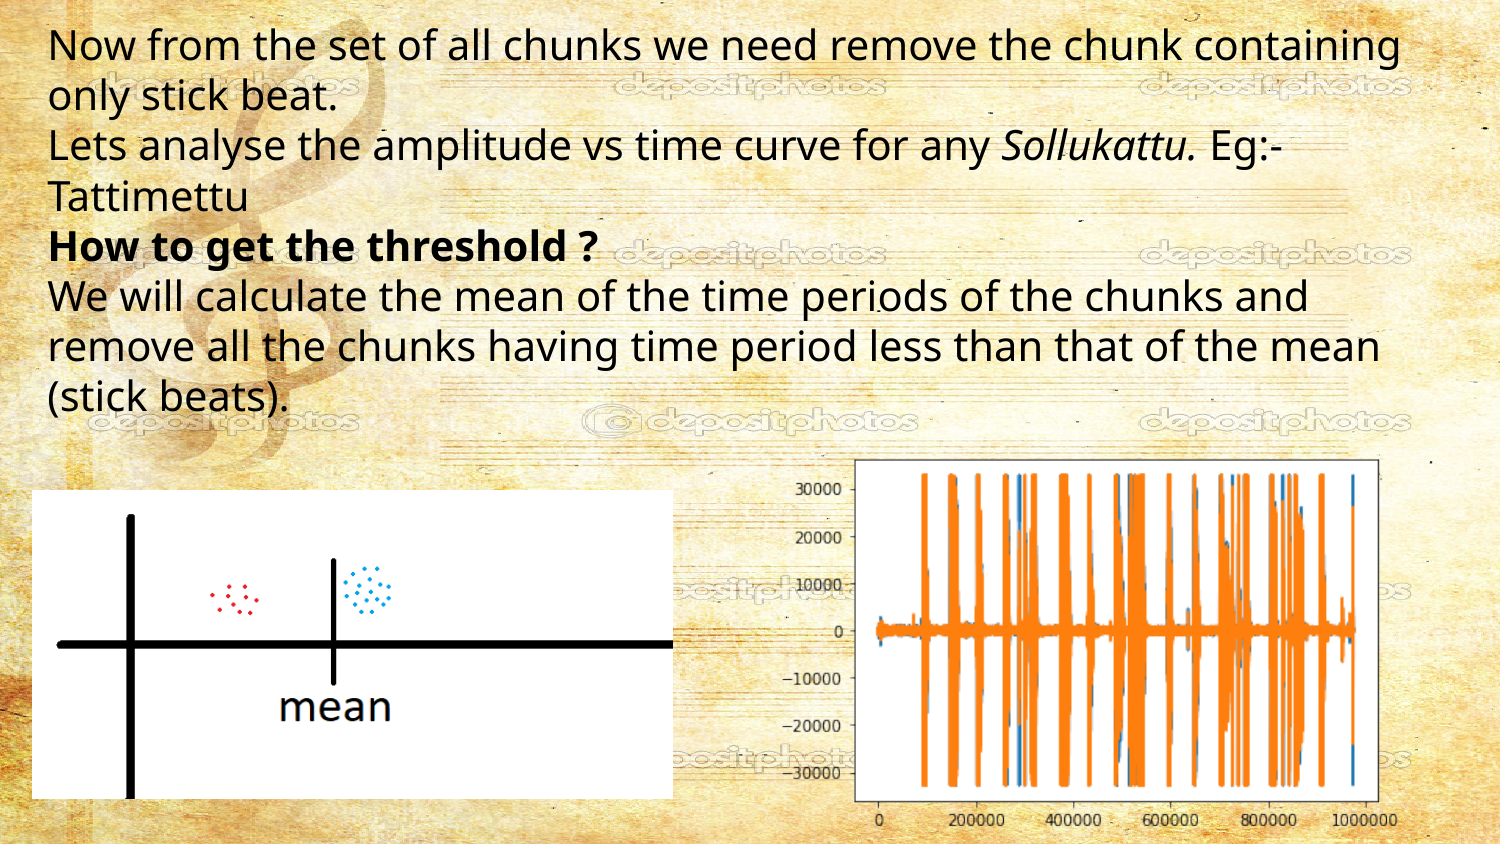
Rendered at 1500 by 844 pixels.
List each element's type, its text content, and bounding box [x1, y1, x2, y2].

picture [0, 0, 1500, 844]
title Now from the set of all chunks we need remove the chunk containing only stick beat. Lets analyse the amplitude vs time curve for any Sollukattu. Eg:- Tattimettu How to get the threshold ? We will calculate the mean of the time periods of the chunks and remove all the chunks having time period less than that of the mean (stick beats). [32, 85, 1464, 504]
